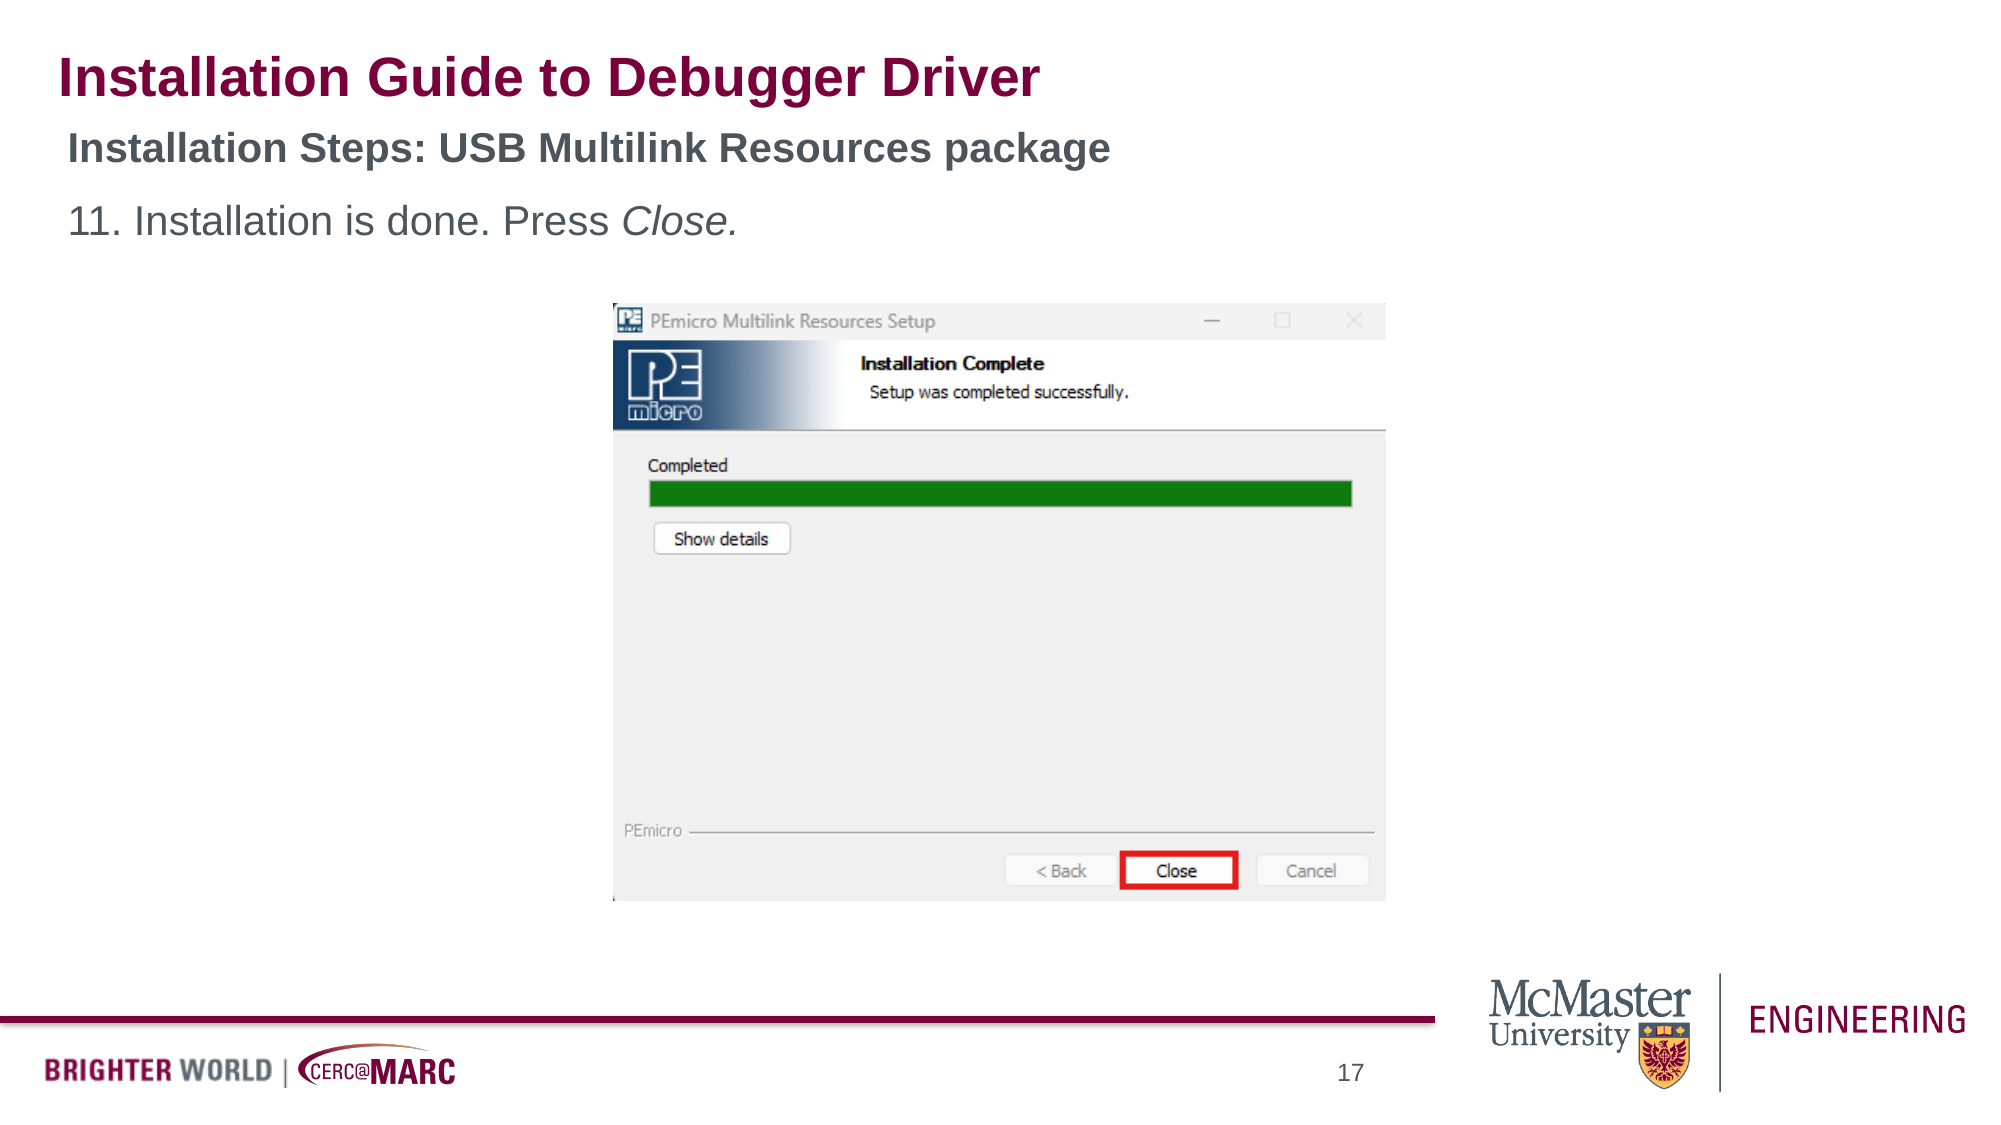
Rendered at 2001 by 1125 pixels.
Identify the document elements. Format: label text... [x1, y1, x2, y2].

picture [1488, 973, 1965, 1092]
picture [613, 303, 1387, 902]
slide_number 17 [1260, 1041, 1365, 1101]
list Installation Steps: USB Multilink Resources package 11. Installation is done. Press Close. [44, 106, 1965, 342]
picture [43, 1031, 465, 1097]
title Installation Guide to Debugger Driver [43, 0, 1965, 106]
